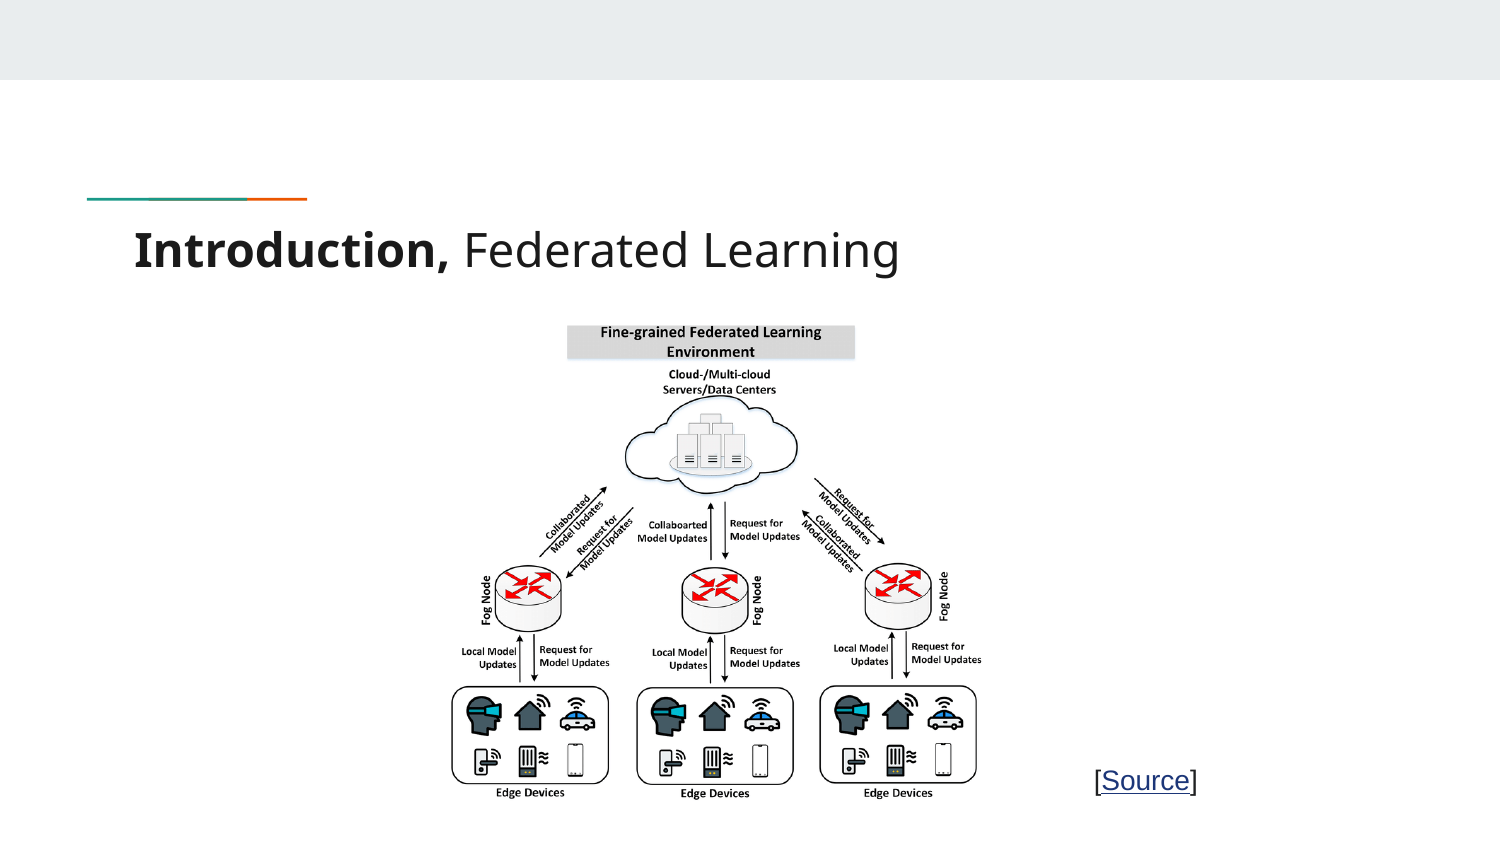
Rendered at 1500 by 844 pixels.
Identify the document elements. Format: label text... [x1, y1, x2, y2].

text_box [Source] [1078, 742, 1354, 812]
title Introduction, Federated Learning [119, 204, 1381, 293]
picture [451, 317, 988, 808]
